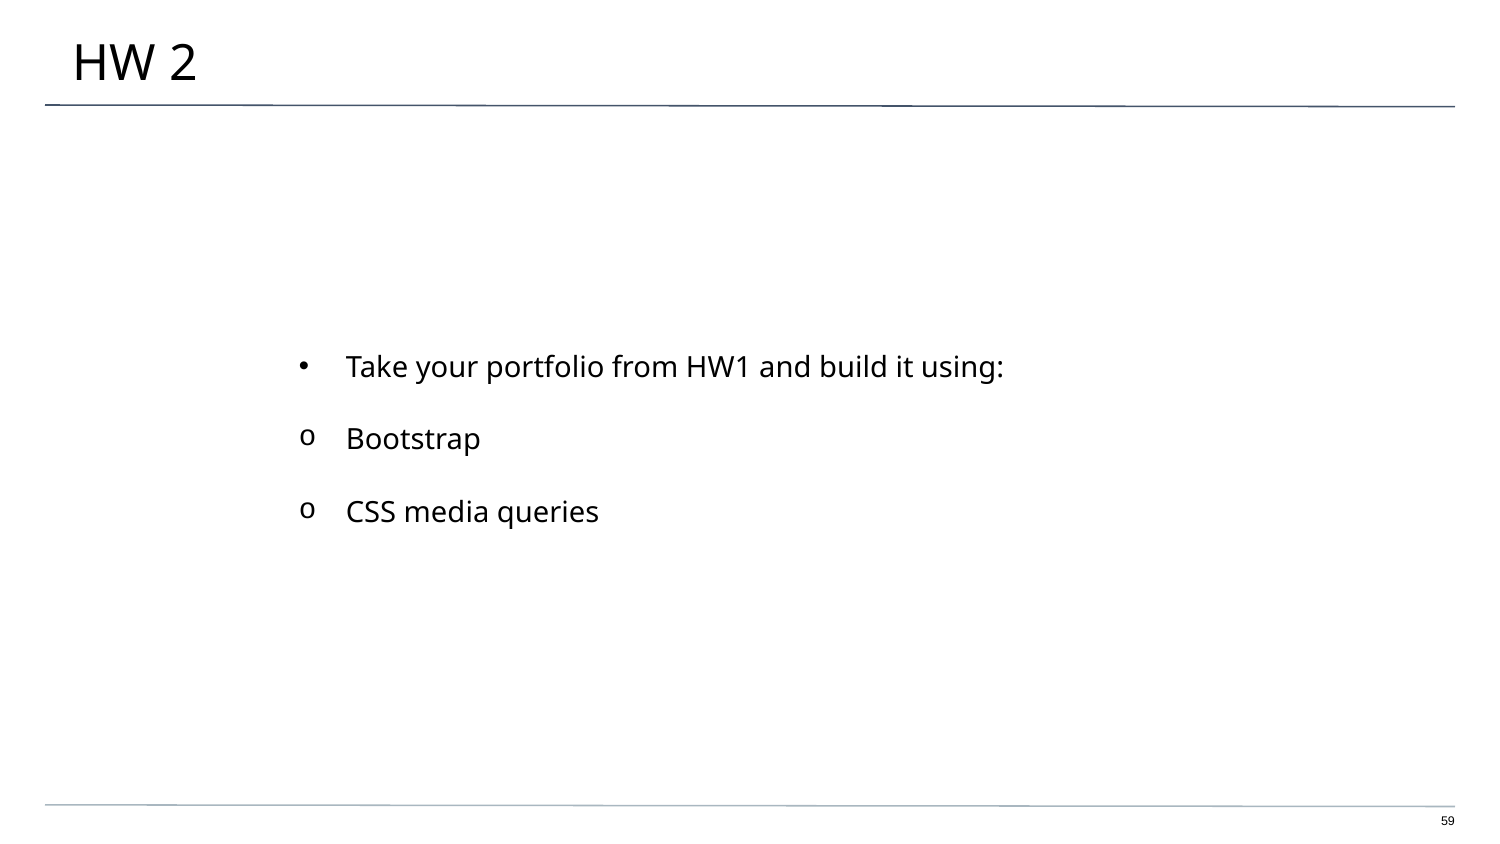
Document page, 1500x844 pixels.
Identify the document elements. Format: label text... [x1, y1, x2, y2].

title HW 2 [0, 0, 1500, 88]
text_box Take your portfolio from HW1 and build it using: Bootstrap CSS media queries [284, 340, 1020, 536]
slide_number 59 [1412, 813, 1455, 831]
